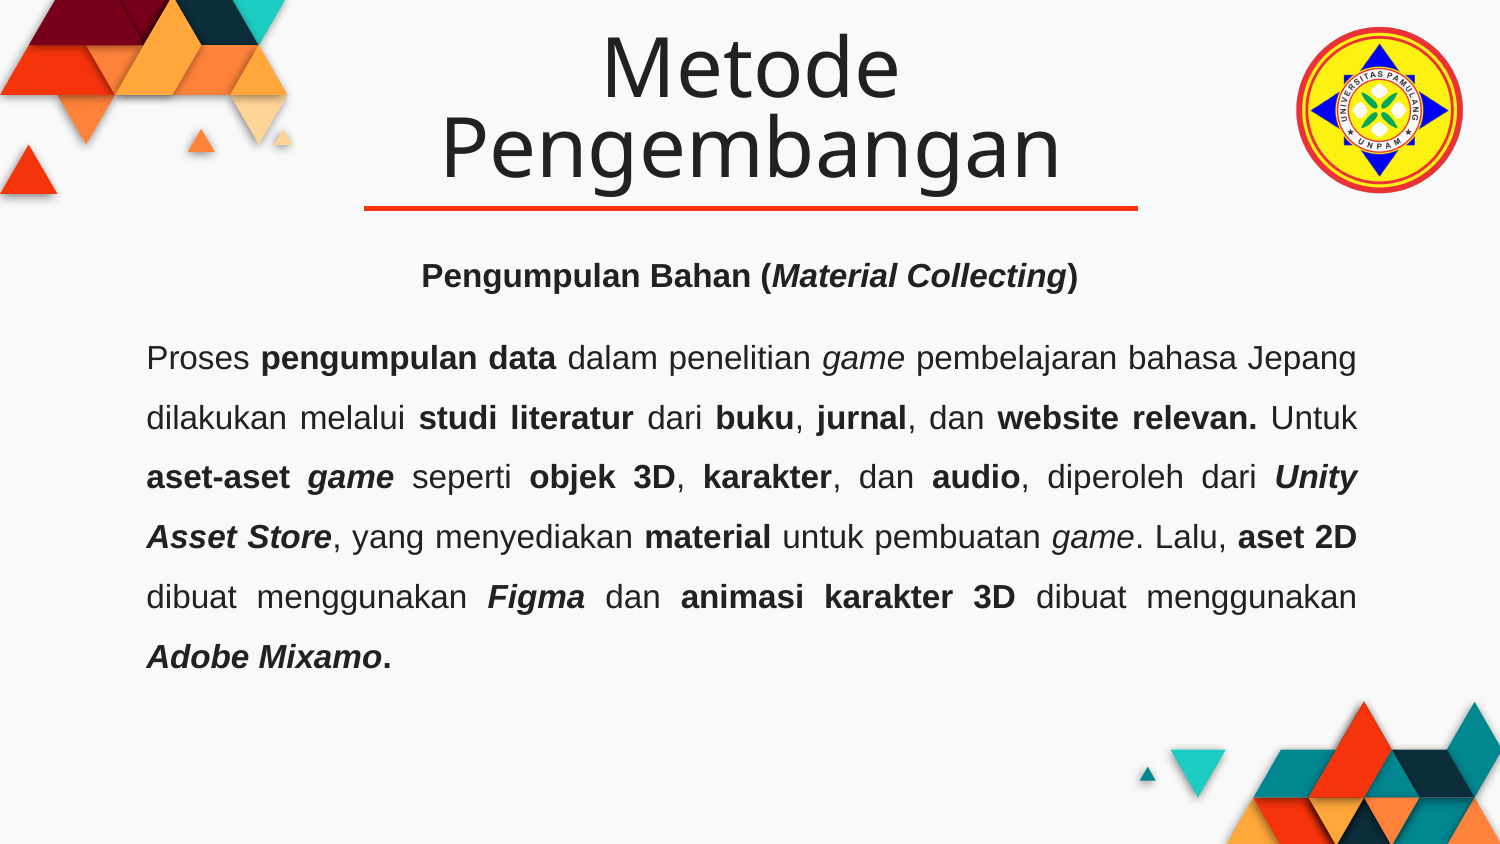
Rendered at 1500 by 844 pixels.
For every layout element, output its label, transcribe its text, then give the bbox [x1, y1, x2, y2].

subtitle Pengumpulan Bahan (Material Collecting) [70, 219, 1430, 301]
title Metode Pengembangan [384, 63, 1118, 206]
picture [1245, 10, 1500, 210]
text_box Proses pengumpulan data dalam penelitian game pembelajaran bahasa Jepang dilakukan melalui studi literatur dari buku, jurnal, dan website relevan. Untuk aset-aset game seperti objek 3D, karakter, dan audio, diperoleh dari Unity Asset Store, yang menyediakan material untuk pembuatan game. Lalu, aset 2D dibuat menggunakan Figma dan animasi karakter 3D dibuat menggunakan Adobe Mixamo. [131, 300, 1373, 668]
